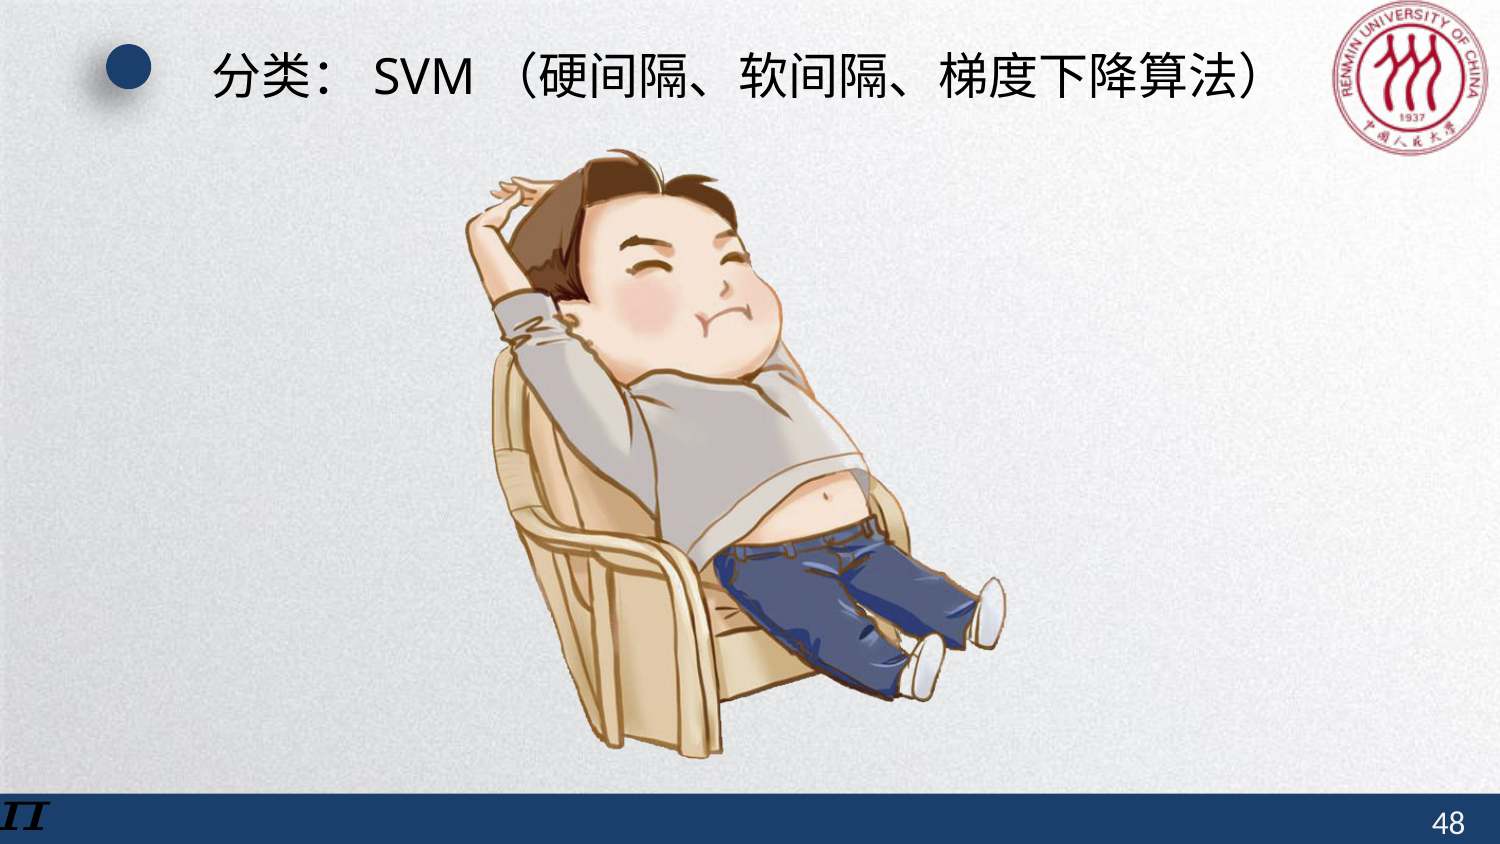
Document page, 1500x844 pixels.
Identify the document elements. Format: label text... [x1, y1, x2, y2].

picture [0, 0, 1500, 793]
title 分类：SVM（硬间隔、软间隔、梯度下降算法） [75, 33, 1425, 116]
